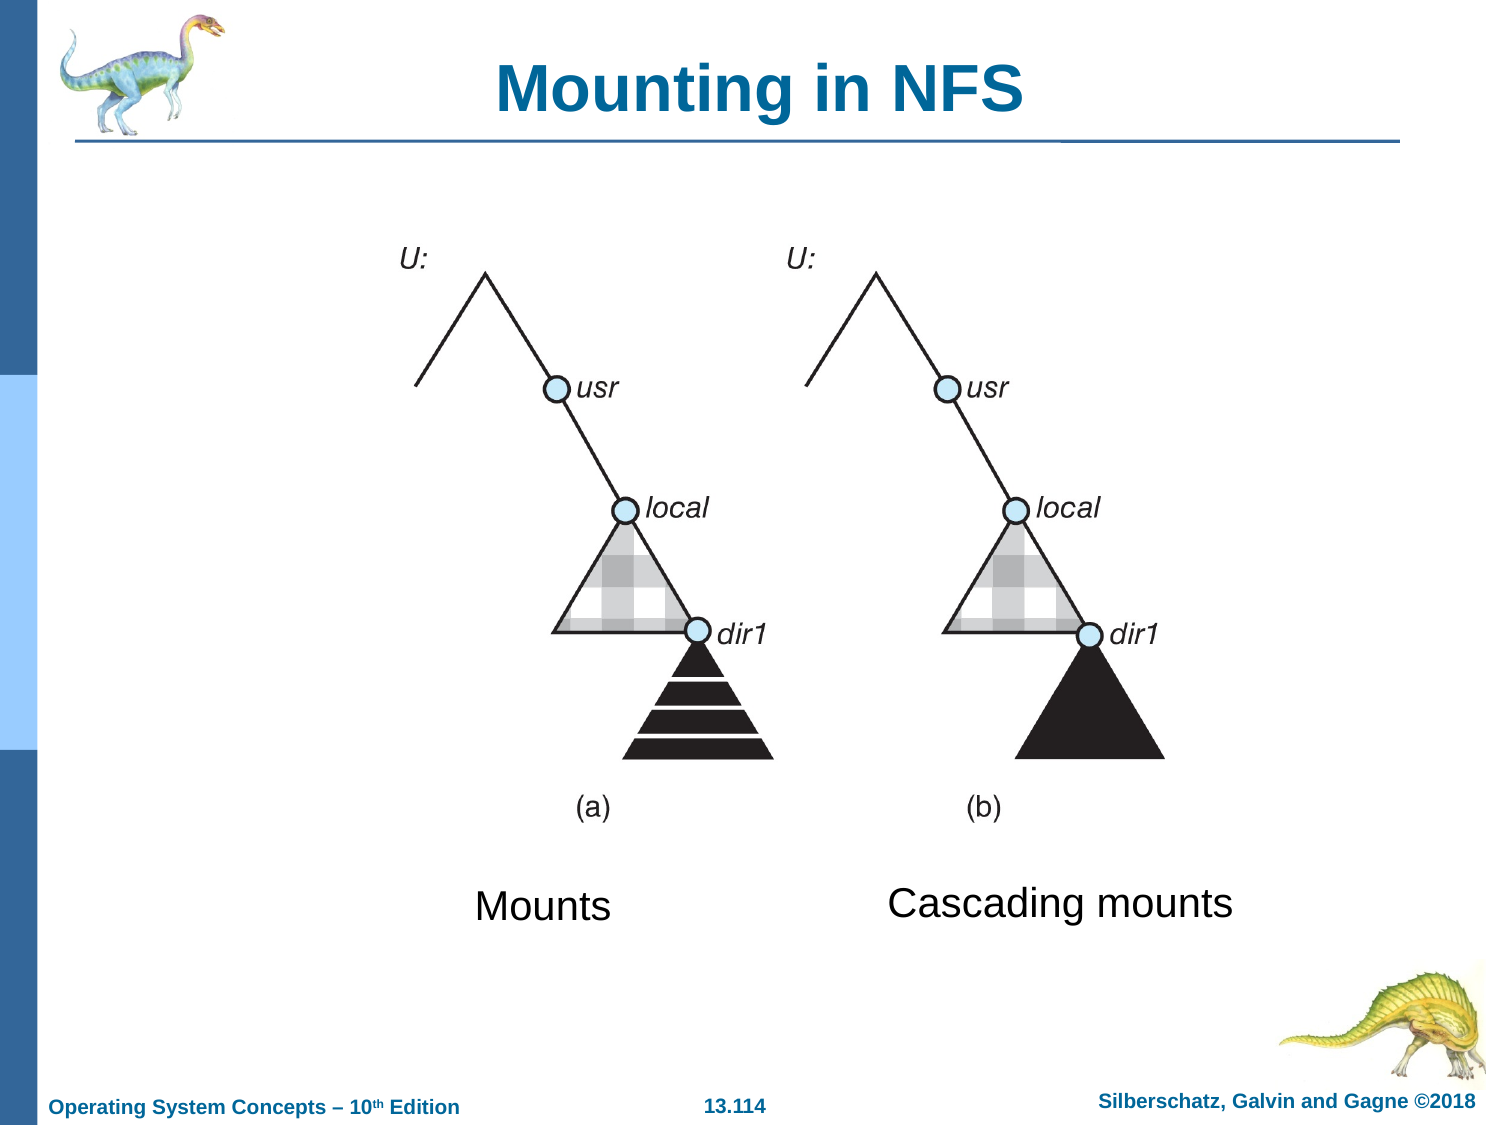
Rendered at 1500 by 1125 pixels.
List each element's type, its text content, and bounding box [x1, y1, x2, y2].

text_box Cascading mounts [872, 868, 1249, 934]
picture [1275, 959, 1486, 1090]
picture [398, 243, 1165, 824]
title Mounting in NFS [143, 38, 1396, 133]
text_box Mounts [459, 871, 627, 937]
picture [46, 0, 243, 149]
